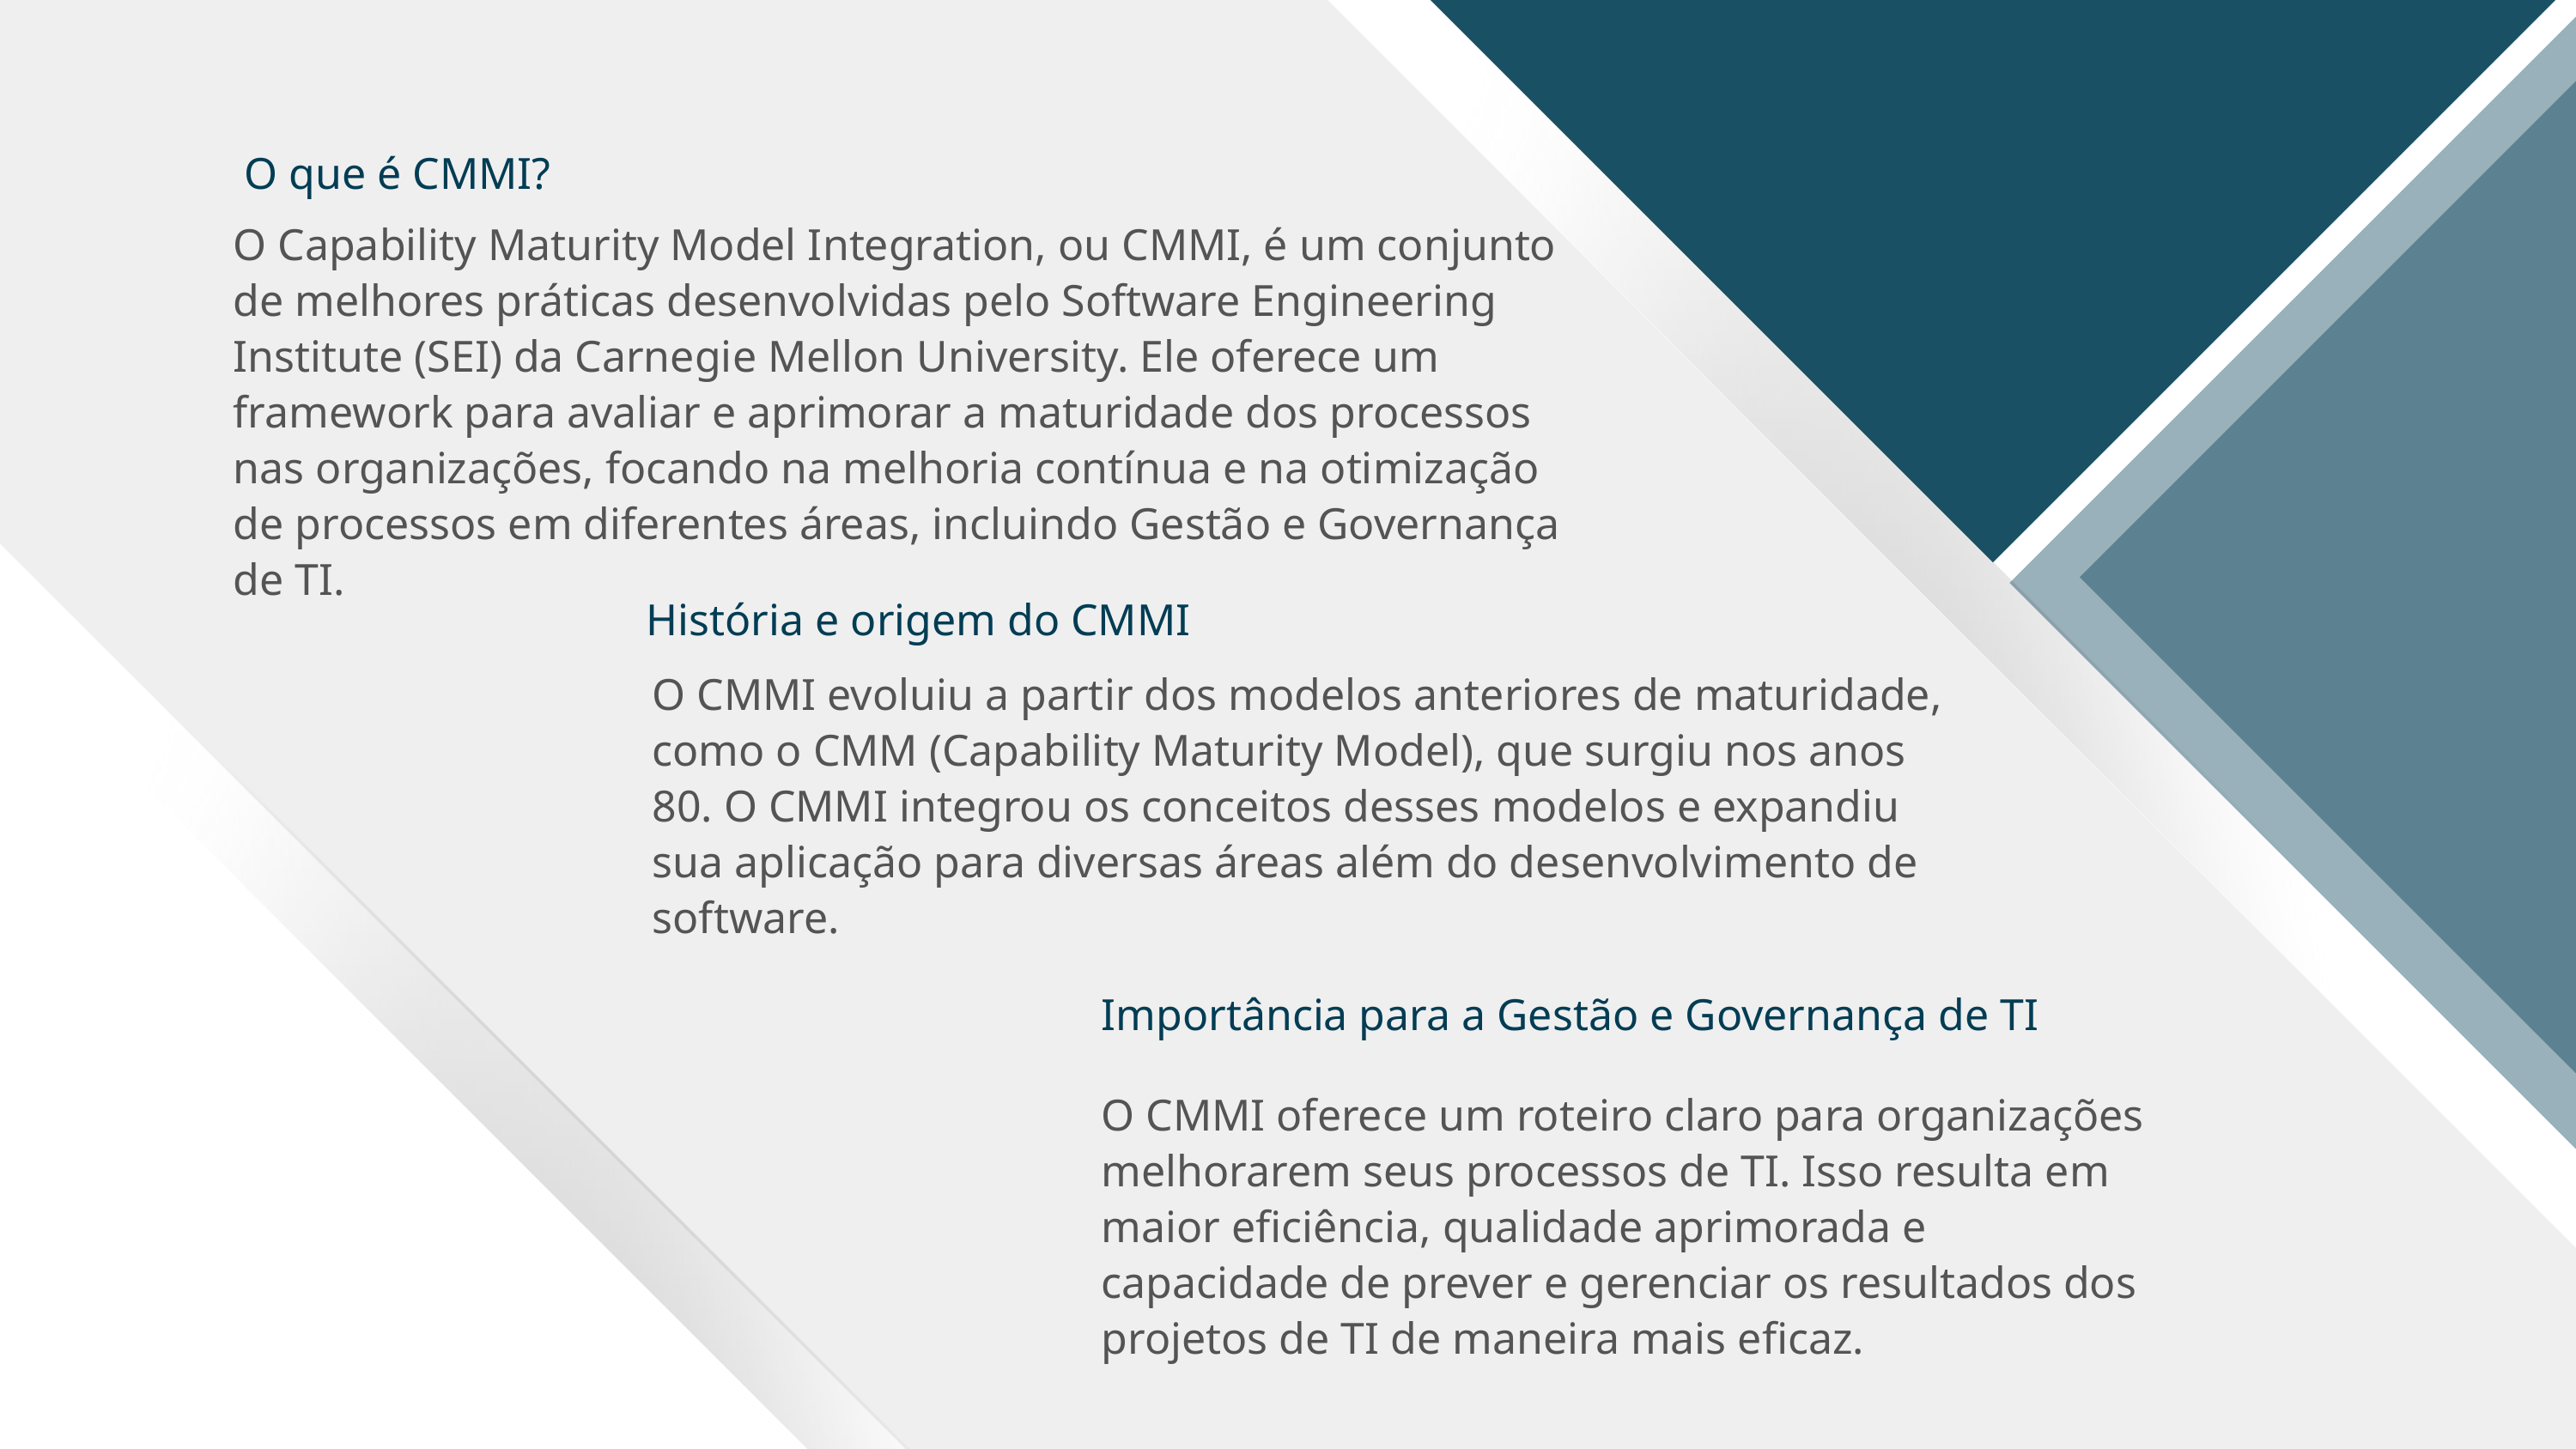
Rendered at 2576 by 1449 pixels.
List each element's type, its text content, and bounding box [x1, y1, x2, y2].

text_box O Capability Maturity Model Integration, ou CMMI, é um conjunto de melhores práticas desenvolvidas pelo Software Engineering Institute (SEI) da Carnegie Mellon University. Ele oferece um framework para avaliar e aprimorar a maturidade dos processos nas organizações, focando na melhoria contínua e na otimização de processos em diferentes áreas, incluindo Gestão e Governança de TI. [233, 213, 549, 604]
text_box [0, 539, 549, 1191]
text_box O que é CMMI? [233, 142, 549, 198]
text_box O CMMI oferece um roteiro claro para organizações melhorarem seus processos de TI. Isso resulta em maior eficiência, qualidade aprimorada e capacidade de prever e gerenciar os resultados dos projetos de TI de maneira mais eficaz. [1886, 1083, 2166, 1363]
text_box O CMMI evoluiu a partir dos modelos anteriores de maturidade, como o CMM (Capability Maturity Model), que surgiu nos anos 80. O CMMI integrou os conceitos desses modelos e expandiu sua aplicação para diversas áreas além do desenvolvimento de software. [1886, 663, 1944, 943]
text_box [555, 0, 1880, 1449]
text_box [1886, 454, 2316, 987]
text_box Importância para a Gestão e Governança de TI [1886, 983, 2166, 1040]
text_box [2320, 112, 2391, 1334]
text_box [1886, 0, 2363, 410]
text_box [2390, 106, 2576, 1328]
